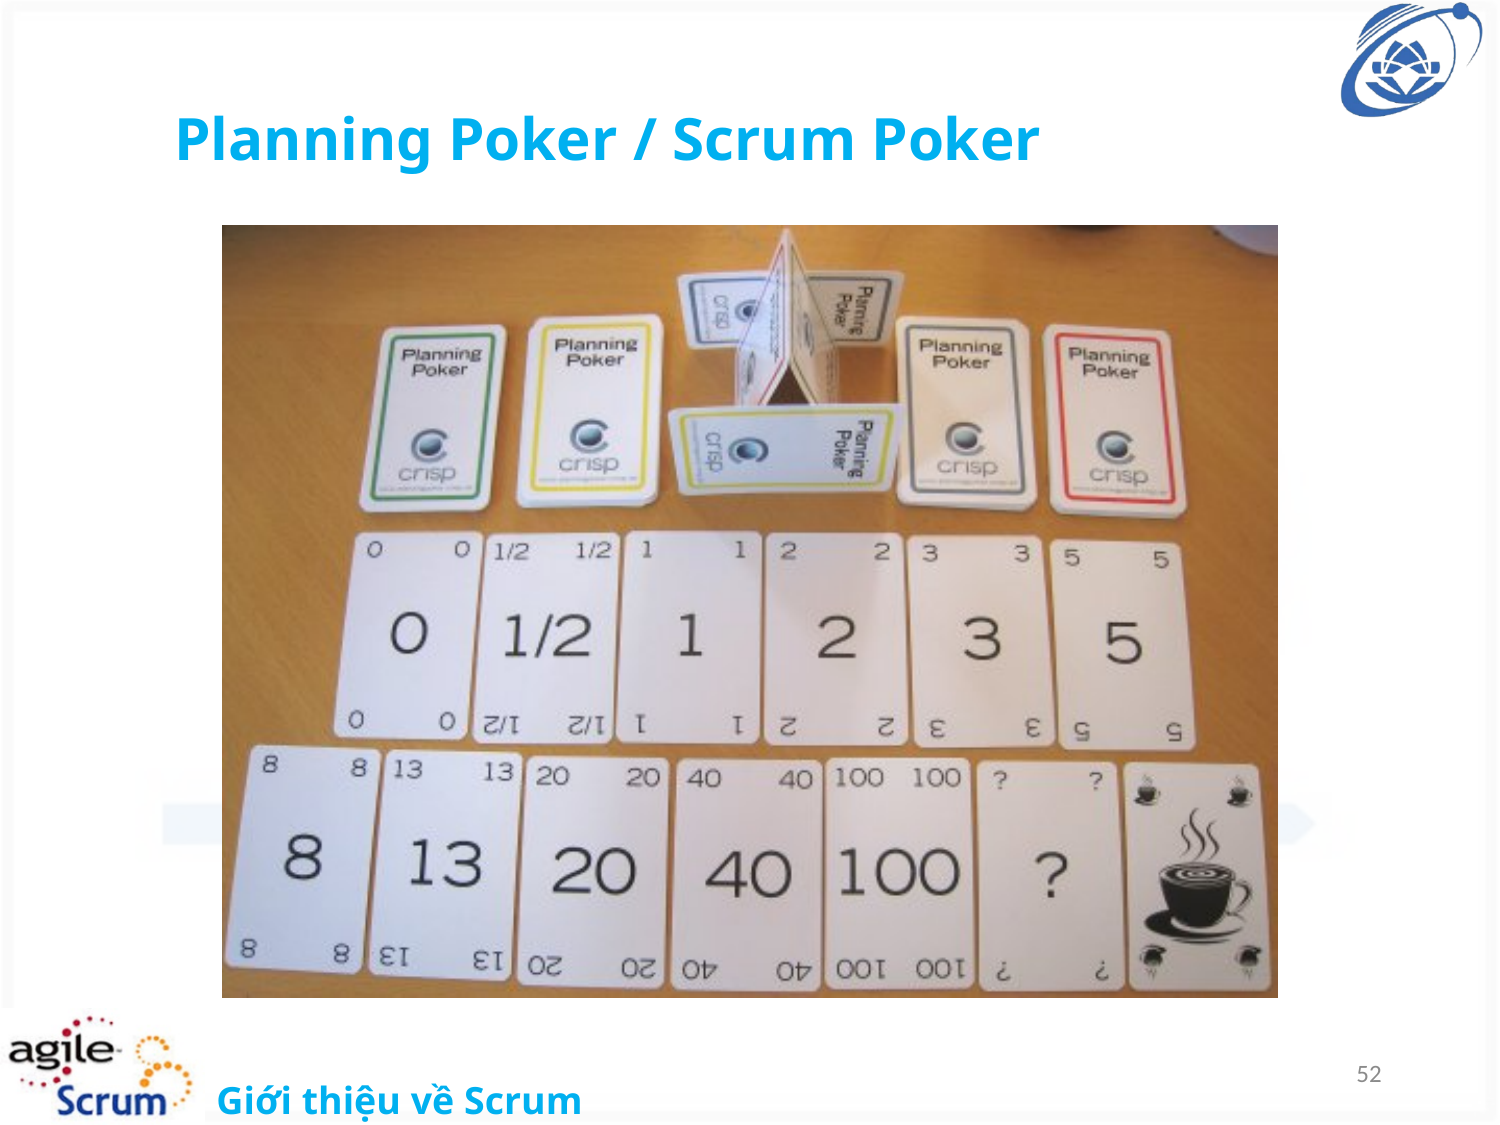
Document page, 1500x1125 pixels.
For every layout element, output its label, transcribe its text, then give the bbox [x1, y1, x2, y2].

picture [0, 1008, 205, 1125]
slide_number 52 [1059, 1042, 1397, 1103]
text_box Giới thiệu về Scrum [205, 1069, 598, 1125]
text_box Planning Poker / Scrum Poker [159, 94, 1072, 180]
picture [222, 225, 1278, 999]
picture [1337, 0, 1486, 126]
